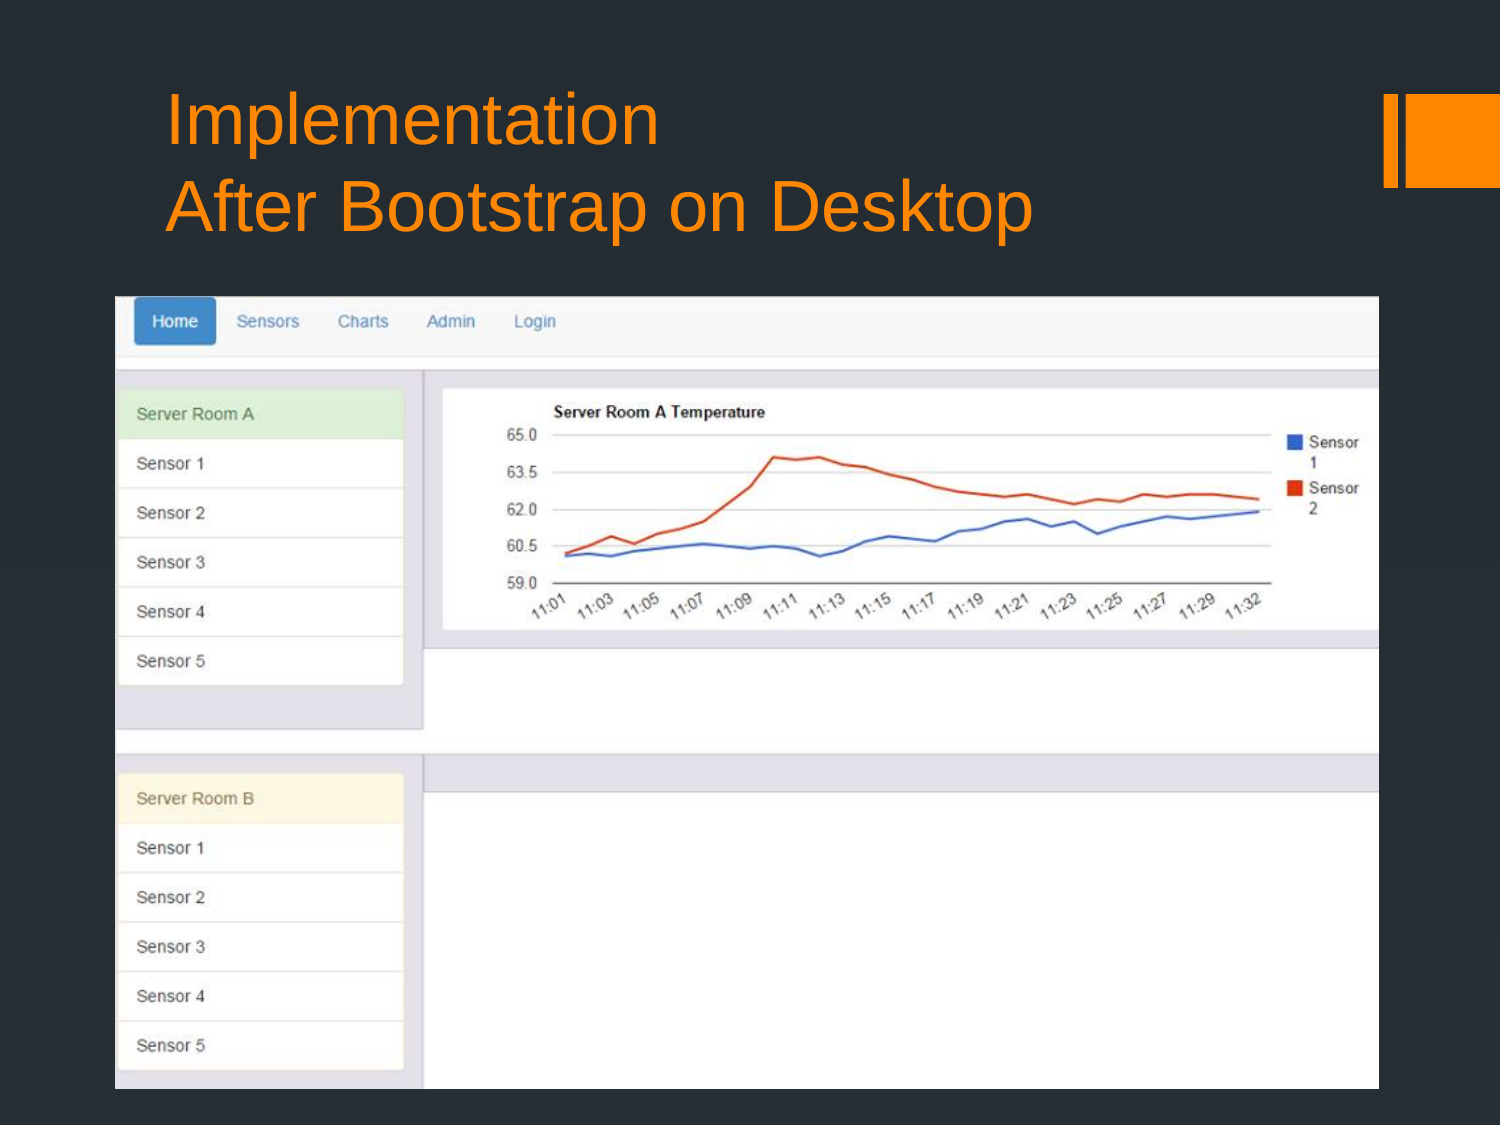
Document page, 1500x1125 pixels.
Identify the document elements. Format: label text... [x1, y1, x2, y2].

picture [114, 296, 1380, 1090]
title Implementation After Bootstrap on Desktop [150, 64, 1350, 254]
